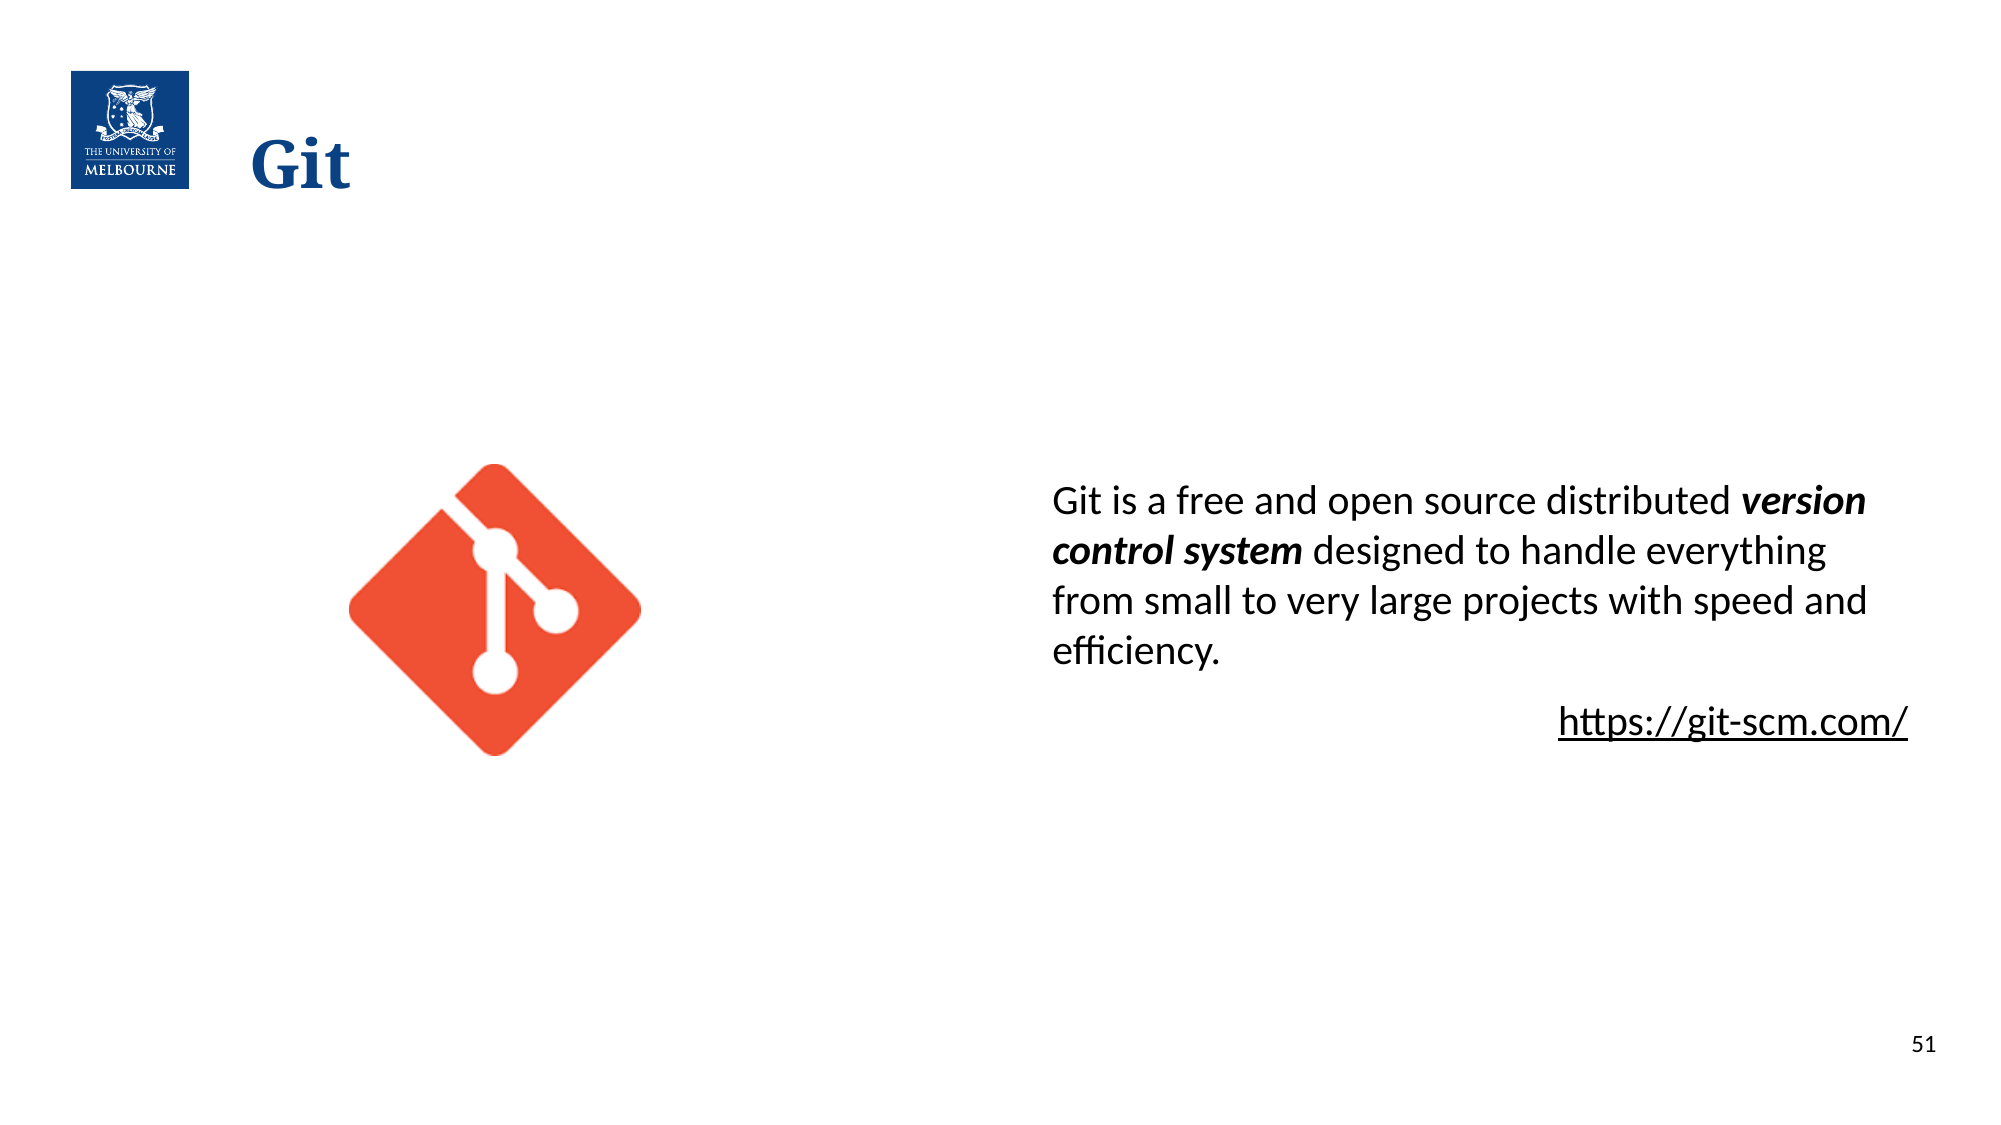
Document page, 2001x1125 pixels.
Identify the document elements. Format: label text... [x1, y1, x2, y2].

slide_number 51 [1797, 1012, 1937, 1073]
title Git [234, 64, 1924, 211]
list Git is a free and open source distributed version control system designed to handle everything from small to very large projects with speed and efficiency. https://git-scm.com/ [1037, 464, 1924, 756]
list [349, 464, 641, 756]
